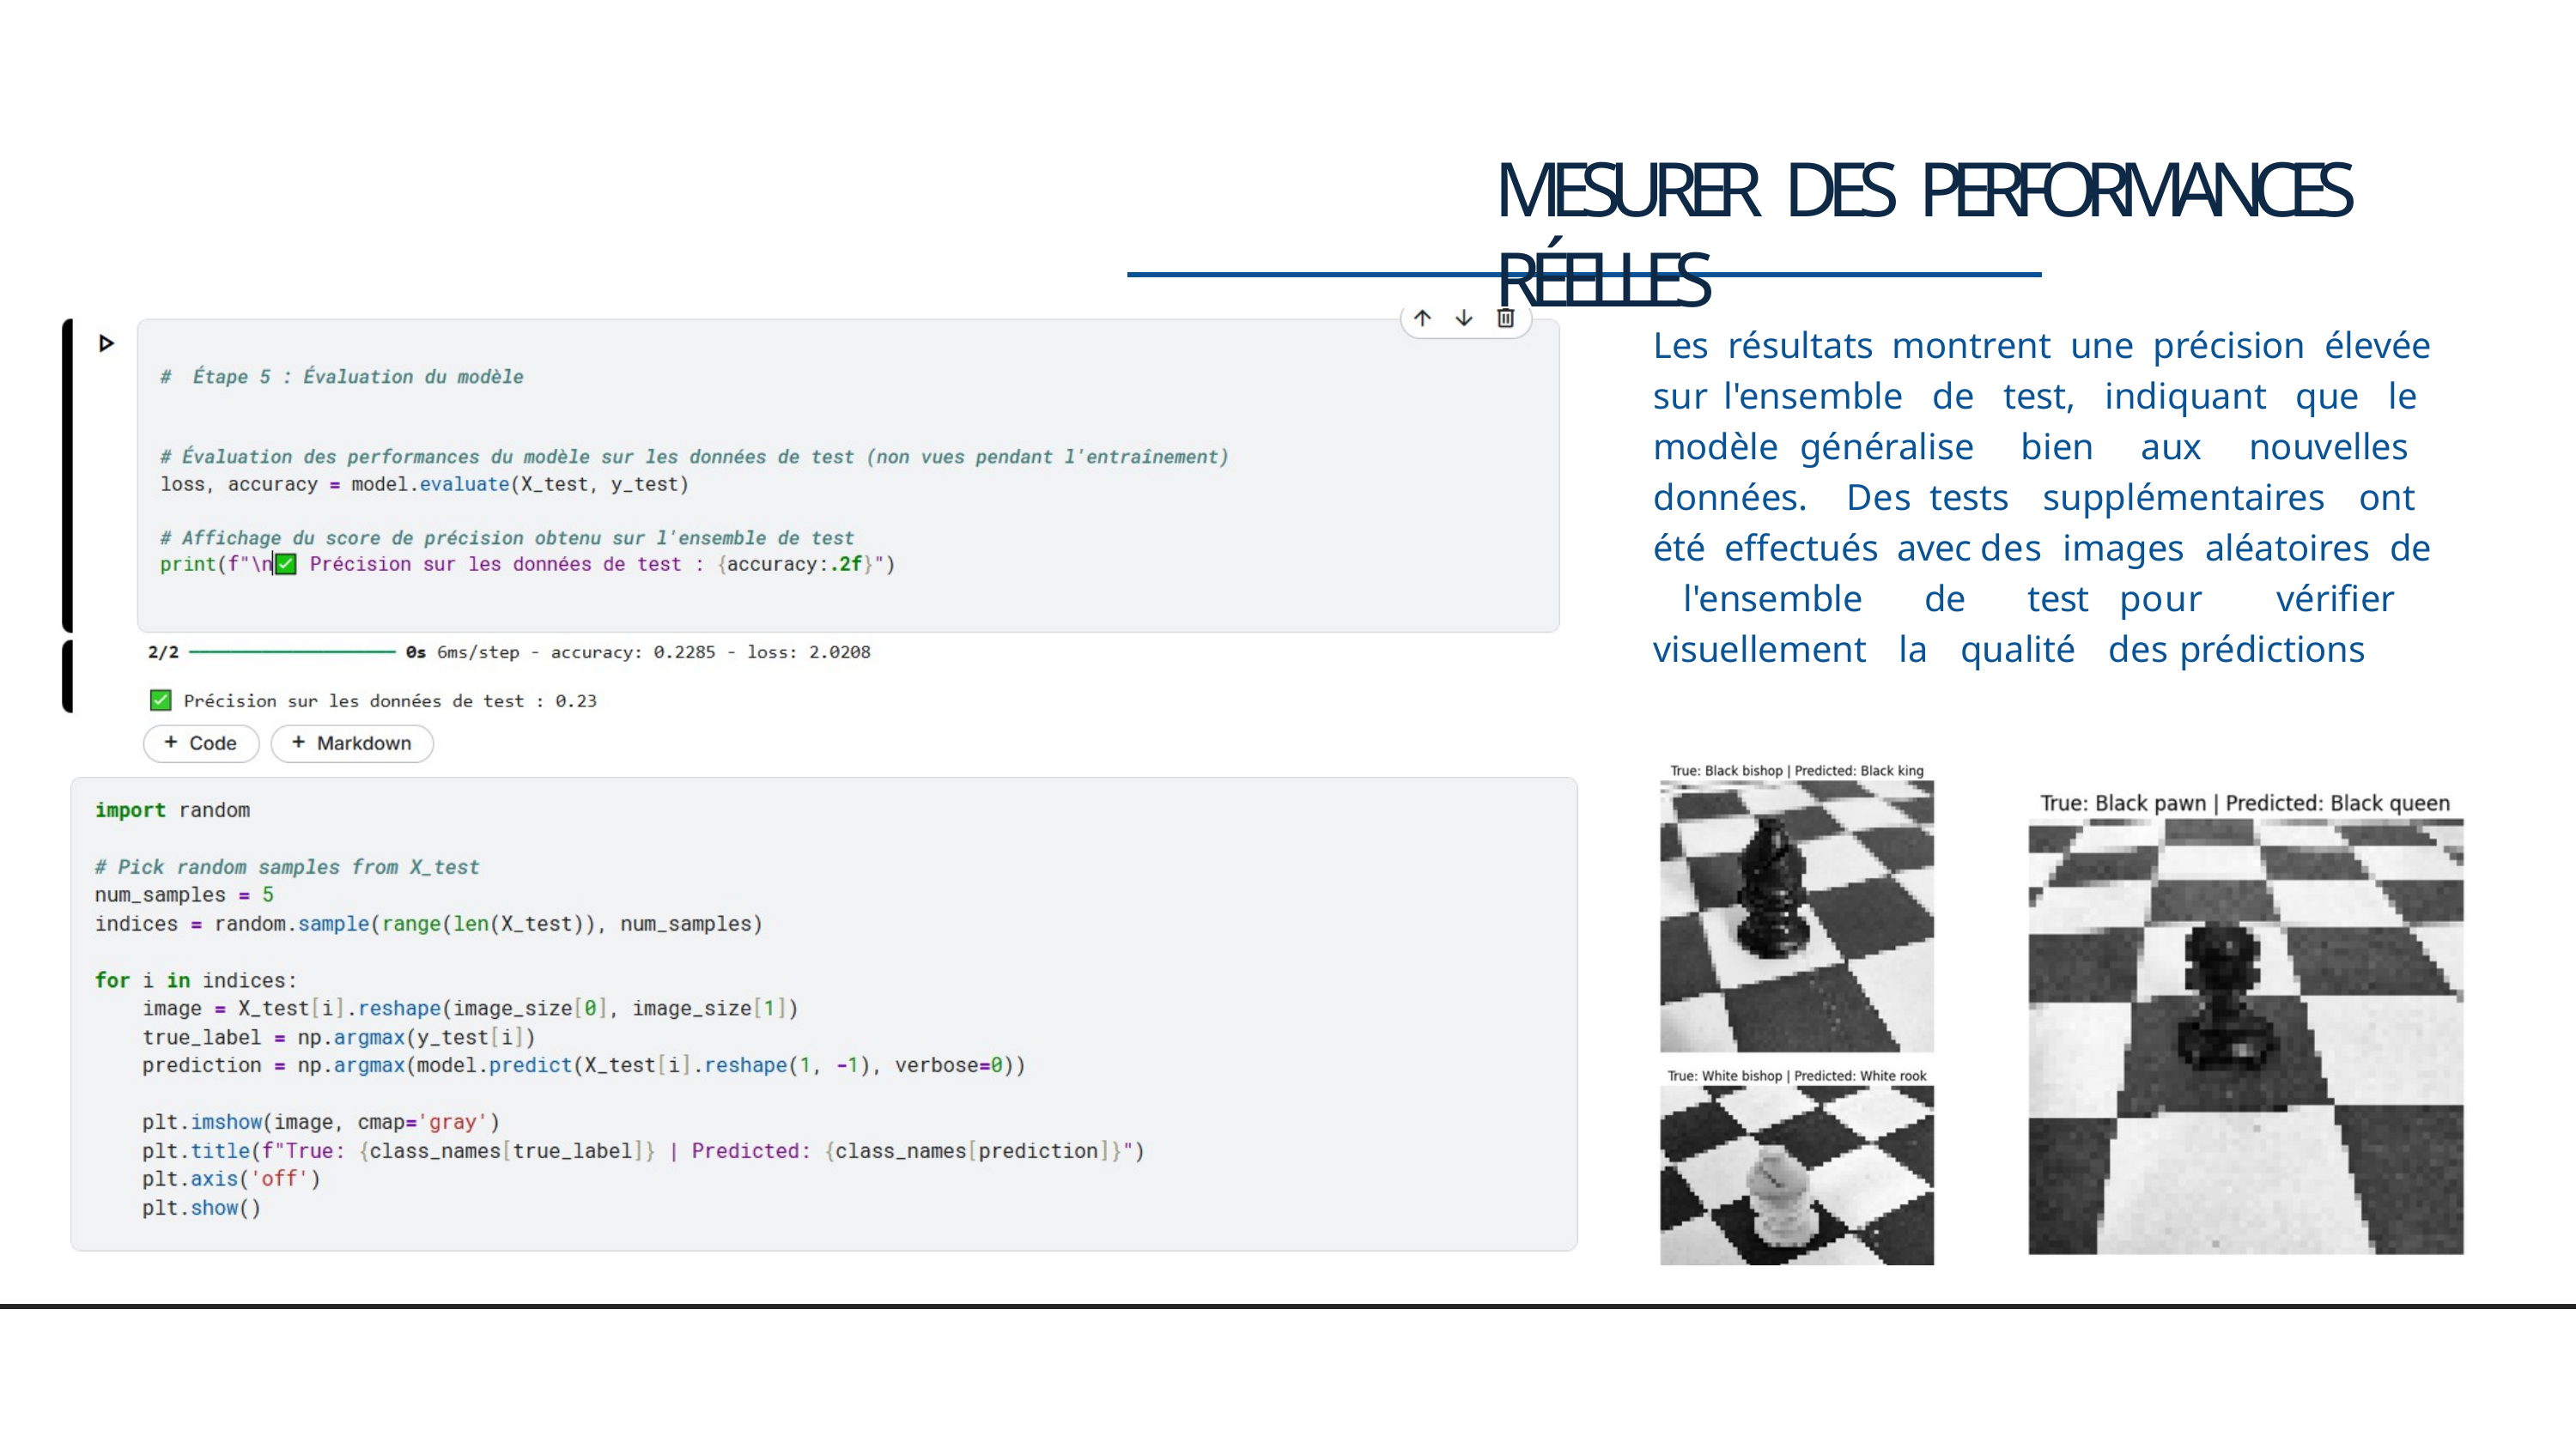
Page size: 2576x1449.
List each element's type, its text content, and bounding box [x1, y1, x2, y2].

picture [1658, 763, 1937, 1265]
picture [70, 777, 1578, 1252]
title MESURER DES PERFORMANCES RÉELLES [530, 68, 2421, 384]
text_box Les résultats montrent une précision élevée sur l'ensemble de test, indiquant que le modèle généralise bien aux nouvelles données. Des tests supplémentaires ont été effectués avec des images aléatoires de l'ensemble de test pour vérifier visuellement la qualité des prédictions [1651, 312, 2433, 670]
picture [61, 308, 1560, 763]
picture [2026, 791, 2468, 1258]
